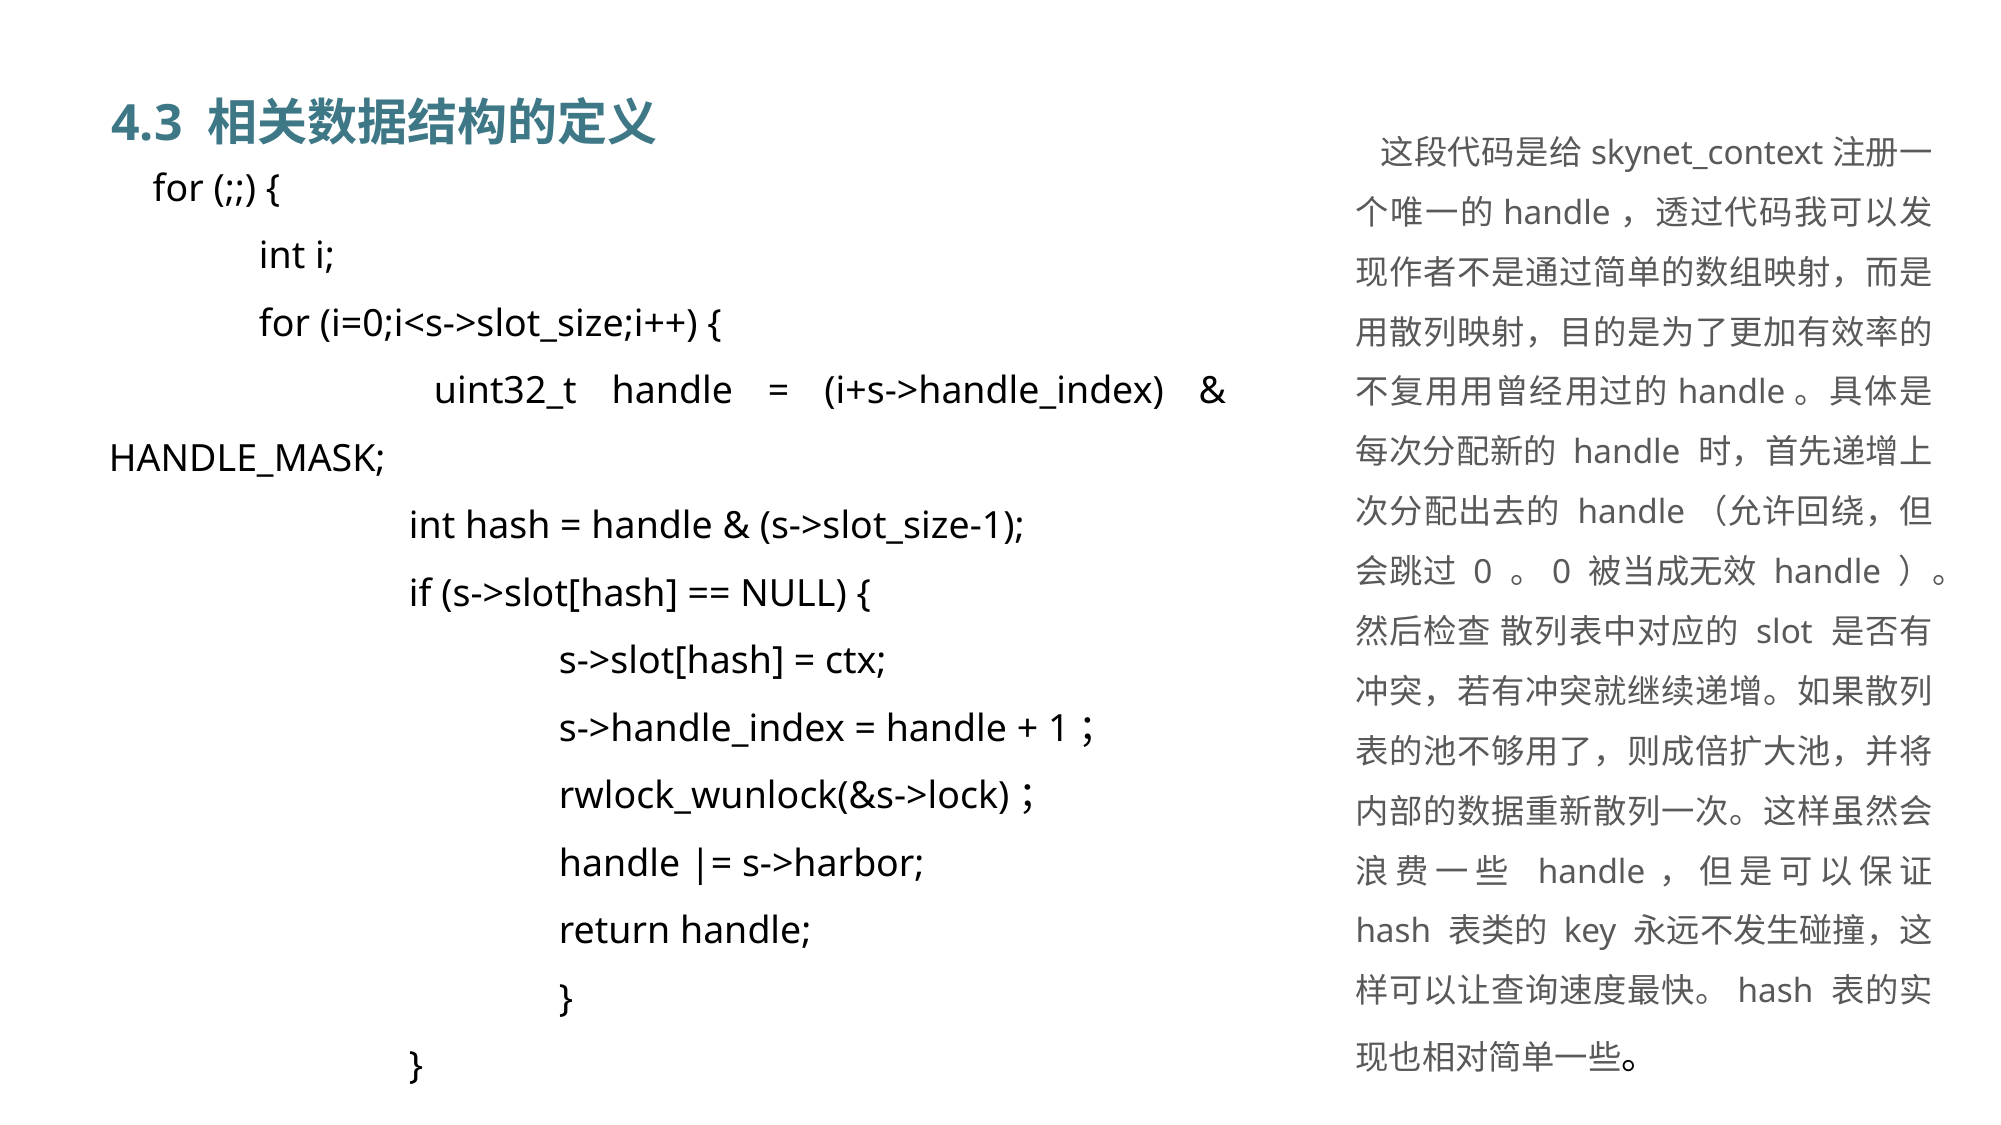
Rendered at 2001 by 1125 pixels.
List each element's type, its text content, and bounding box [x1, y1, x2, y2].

text_box for (;;) { int i; for (i=0;i<s->slot_size;i++) { uint32_t handle = (i+s->handle_index) & HANDLE_MASK; int hash = handle & (s->slot_size-1); if (s->slot[hash] == NULL) { s->slot[hash] = ctx; s->handle_index = handle + 1； rwlock_wunlock(&s->lock)； handle |= s->harbor; return handle; } } [44, 134, 1242, 1094]
text_box 这段代码是给skynet_context注册一个唯一的handle，透过代码我可以发现作者不是通过简单的数组映射，而是用散列映射，目的是为了更加有效率的不复用用曾经用过的handle。具体是每次分配新的 handle 时，首先递增上次分配出去的 handle（允许回绕，但会跳过 0 。0 被当成无效 handle ）。然后检查 散列表中对应的 slot 是否有冲突，若有冲突就继续递增。如果散列表的池不够用了，则成倍扩大池，并将内部的数据重新散列一次。这样虽然会浪费一些 handle，但是可以保证 hash 表类的 key 永远不发生碰撞，这样可以让查询速度最快。hash 表的实现也相对简单一些。 [1340, 103, 1948, 1085]
text_box 4.3 相关数据结构的定义 [96, 70, 728, 134]
